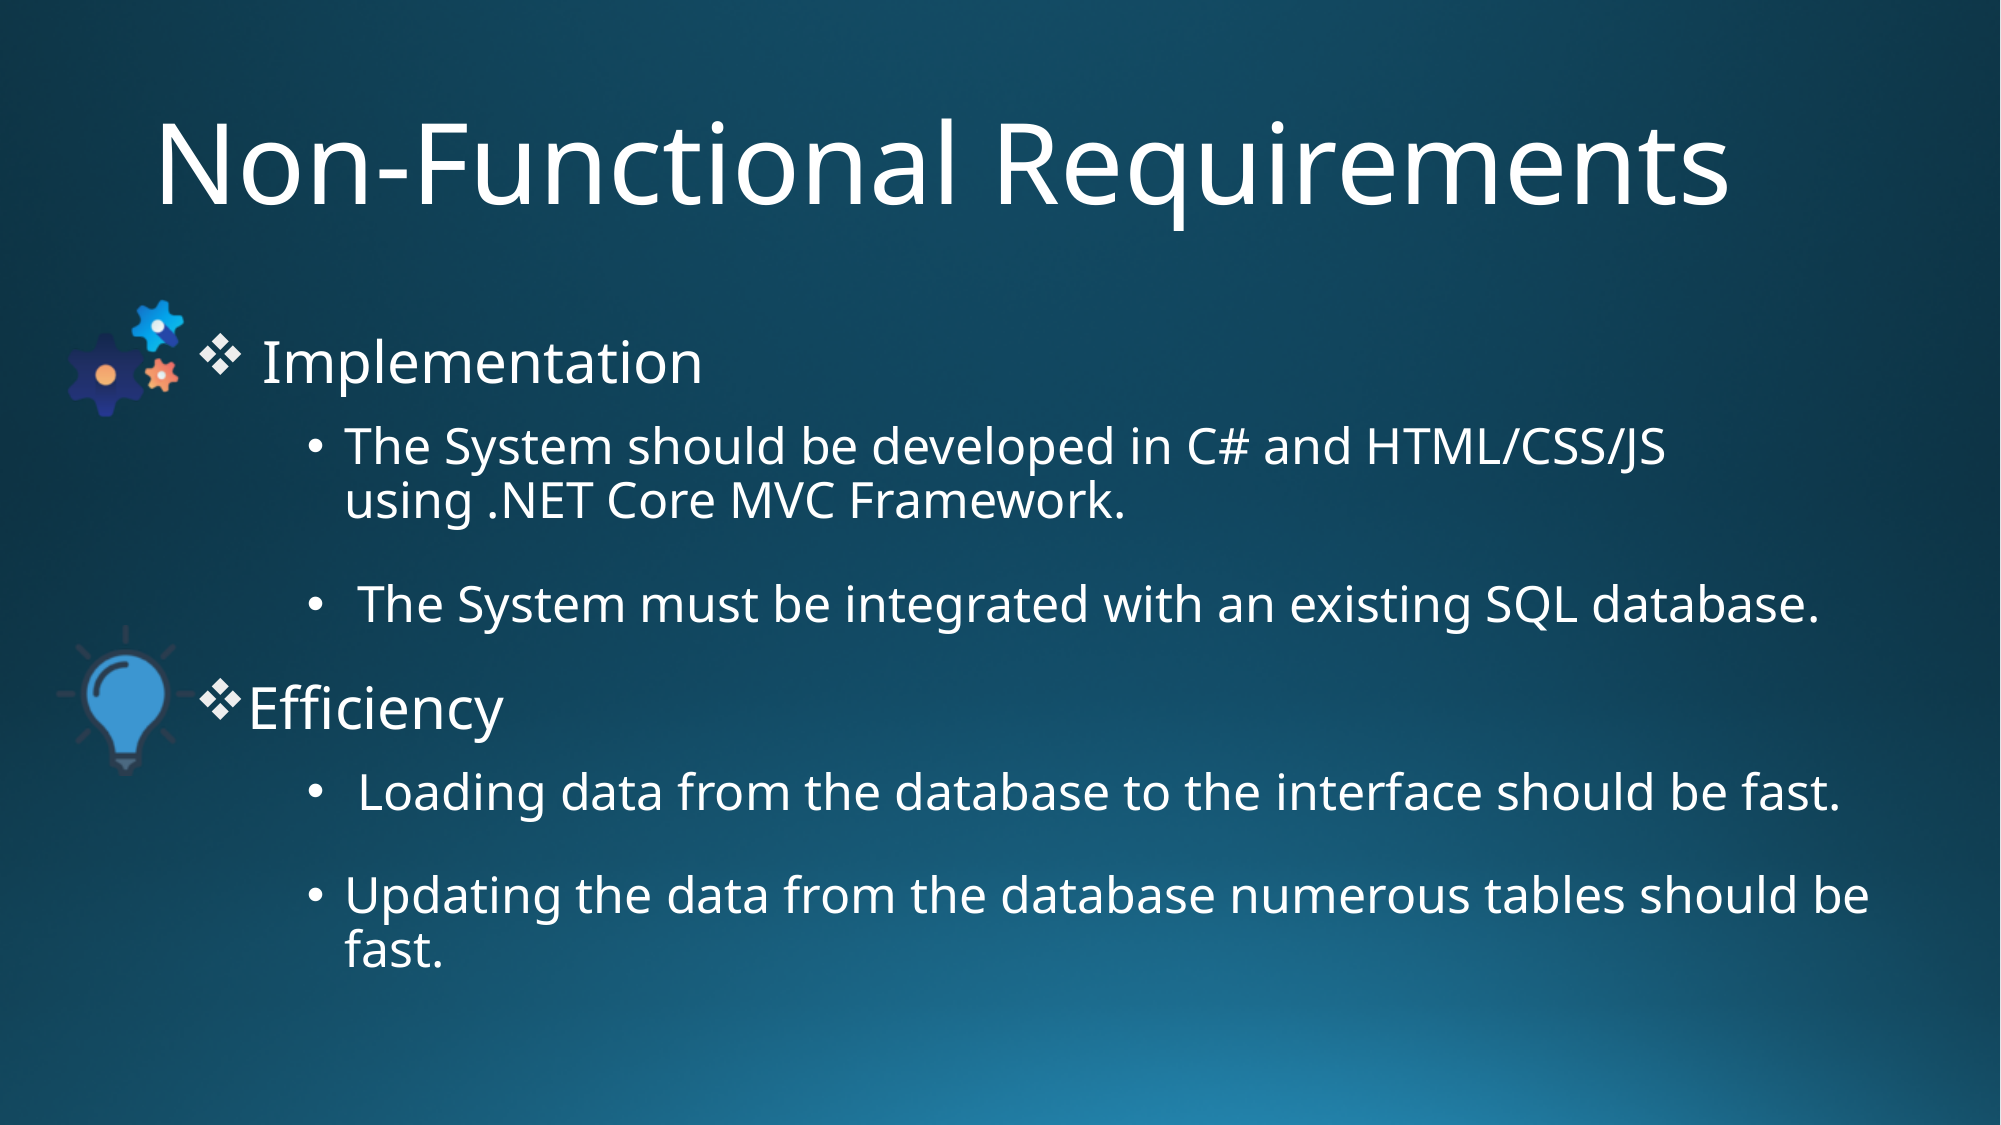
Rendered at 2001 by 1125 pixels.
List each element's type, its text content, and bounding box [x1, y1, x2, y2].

list Implementation The System should be developed in C# and HTML/CSS/JS using .NET Core MVC Framework. The System must be integrated with an existing SQL database. Efficiency Loading data from the database to the interface should be fast. Updating the data from the database numerous tables should be fast. [179, 325, 1892, 1040]
picture [0, 0, 2001, 1125]
title Non-Functional Requirements [137, 59, 1863, 278]
